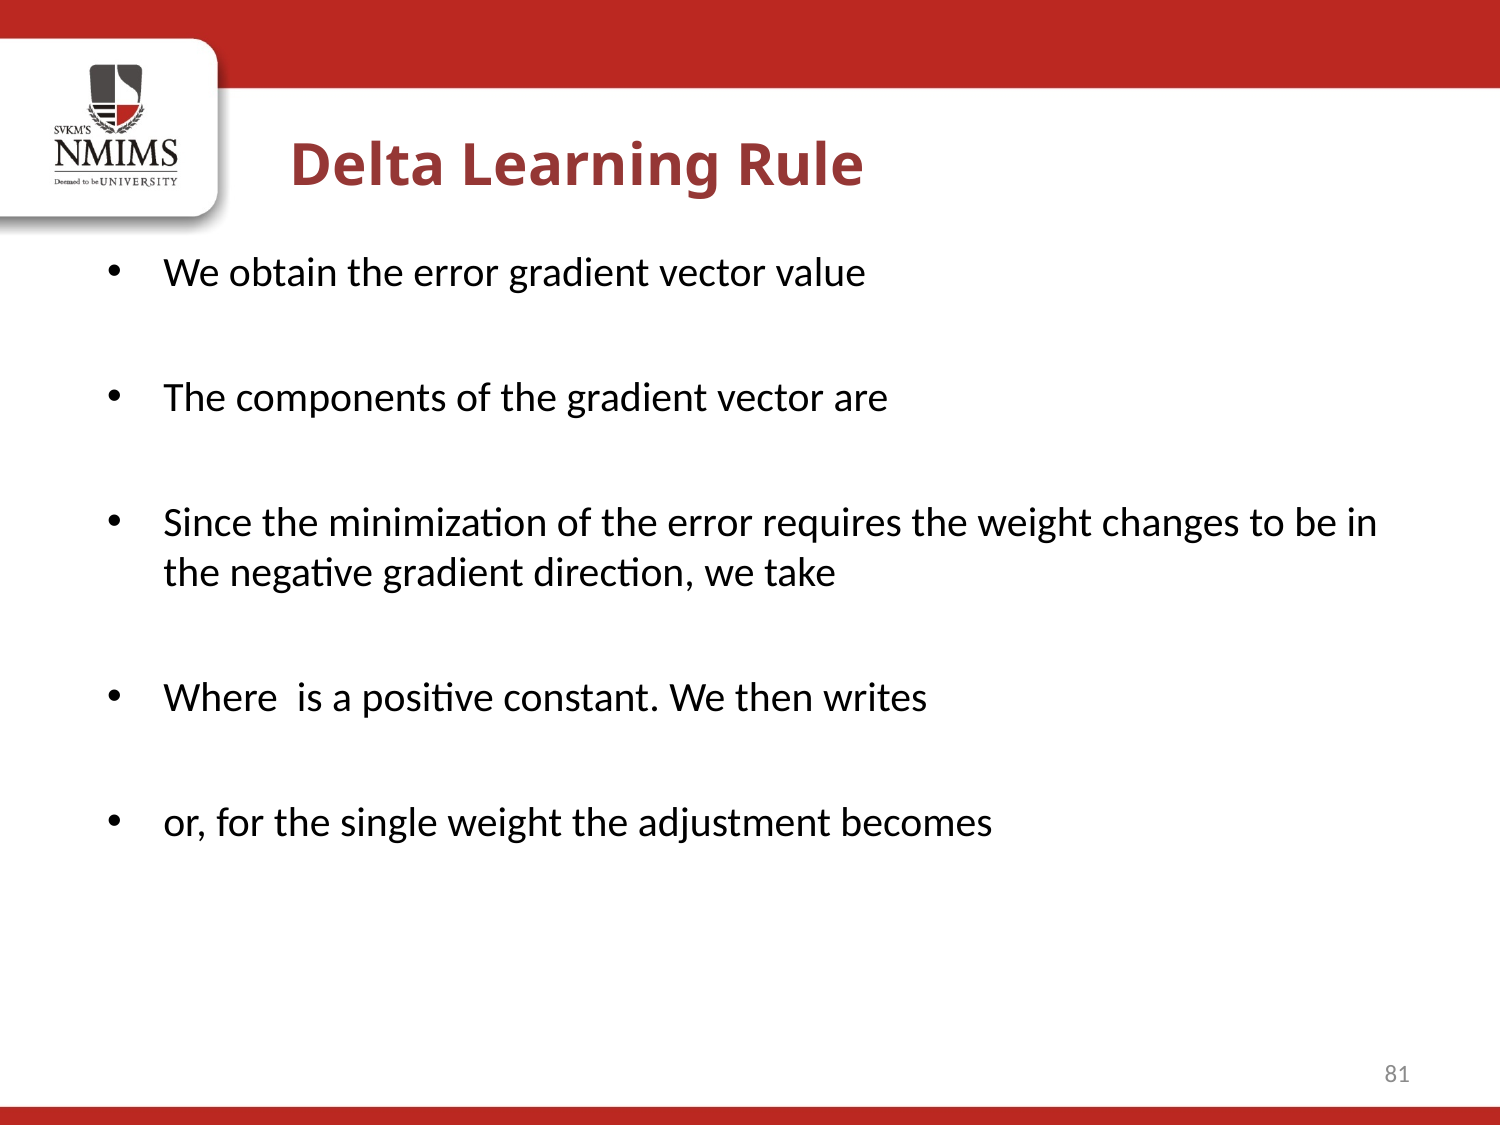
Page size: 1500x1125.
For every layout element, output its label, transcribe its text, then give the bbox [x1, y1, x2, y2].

slide_number 81 [1074, 1042, 1425, 1103]
text_box Delta Learning Rule [275, 119, 1363, 205]
picture [0, 0, 1500, 1125]
